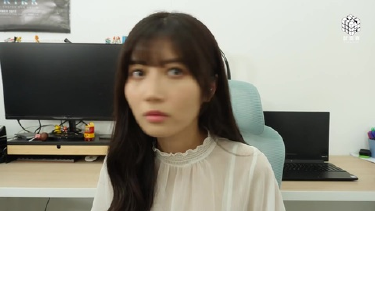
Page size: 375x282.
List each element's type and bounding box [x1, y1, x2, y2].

picture [0, 0, 375, 212]
